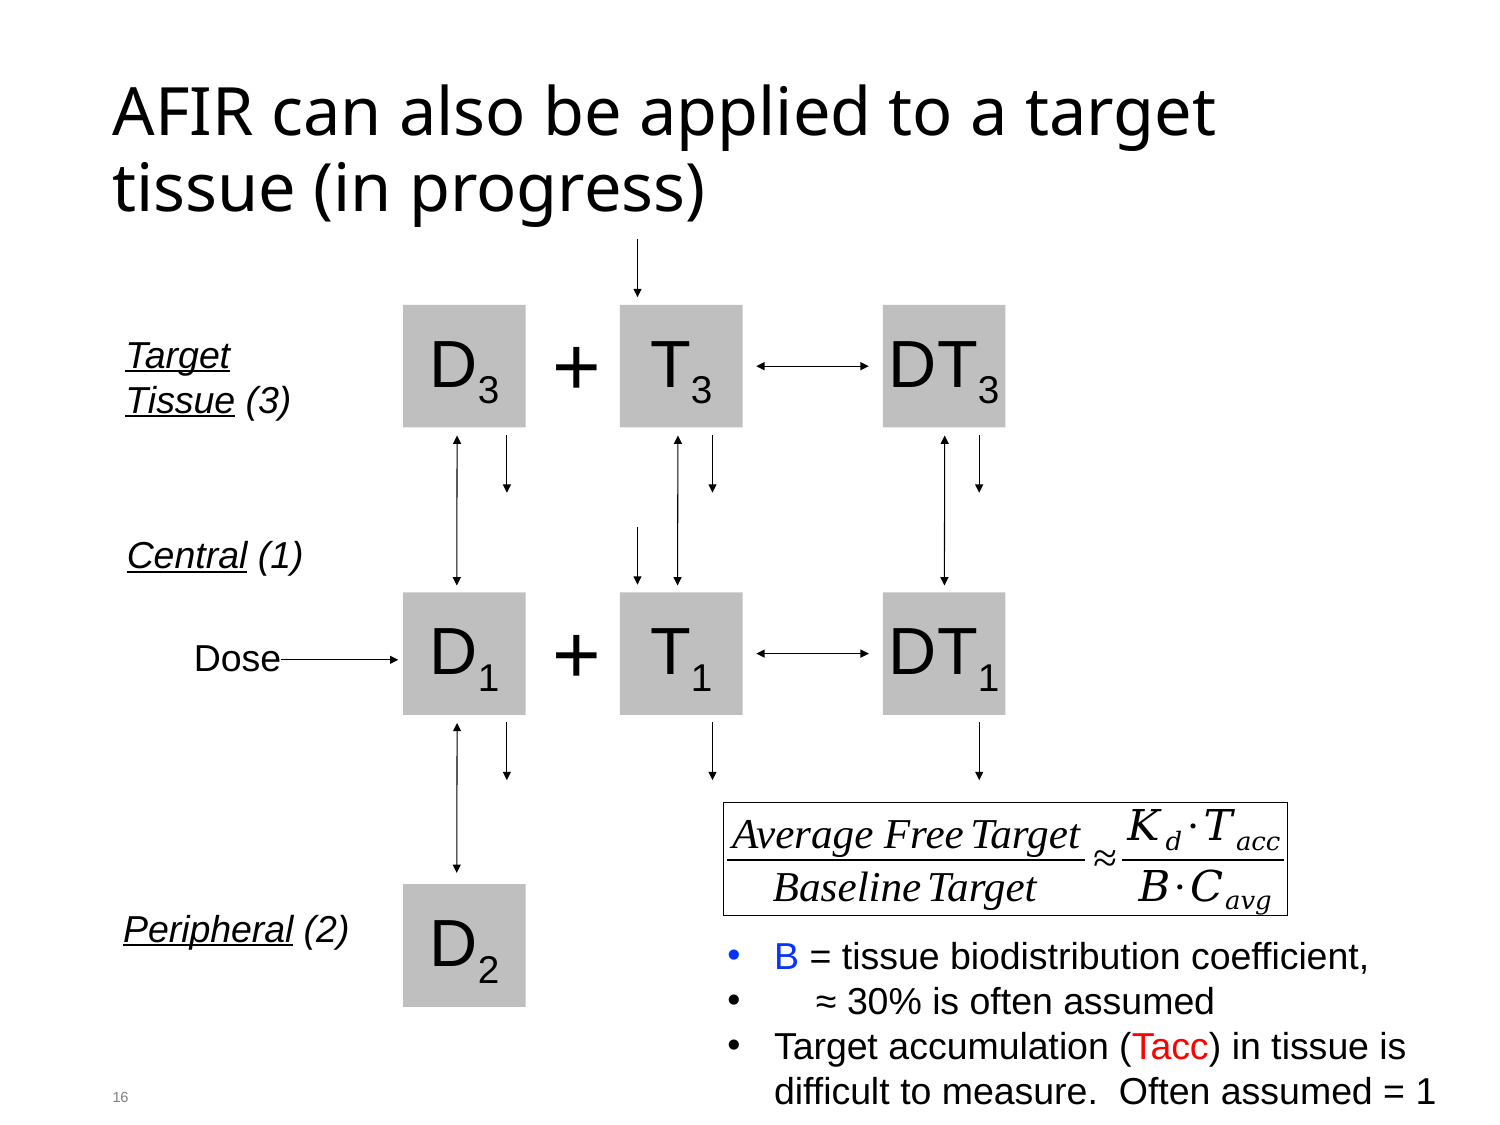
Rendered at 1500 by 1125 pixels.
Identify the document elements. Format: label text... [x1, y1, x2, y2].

slide_number 16 [112, 1087, 150, 1125]
text_box + [552, 312, 606, 413]
text_box Dose [193, 634, 282, 680]
text_box Target Tissue (3) [110, 323, 412, 429]
text_box Peripheral (2) [108, 897, 446, 958]
title AFIR can also be applied to a target tissue (in progress) [112, 75, 1388, 233]
text_box DT3 [882, 304, 1007, 429]
text_box D2 [402, 883, 527, 1008]
text_box D3 [402, 304, 527, 429]
text_box T3 [619, 304, 744, 429]
text_box B = tissue biodistribution coefficient, ≈ 30% is often assumed Target accumulation (Tacc) in tissue is difficult to measure. Often assumed = 1 [712, 924, 1497, 1120]
text_box T1 [619, 591, 744, 716]
text_box DT1 [882, 591, 1007, 716]
text_box D1 [402, 591, 527, 716]
text_box Central (1) [112, 523, 399, 584]
text_box + [552, 599, 606, 700]
